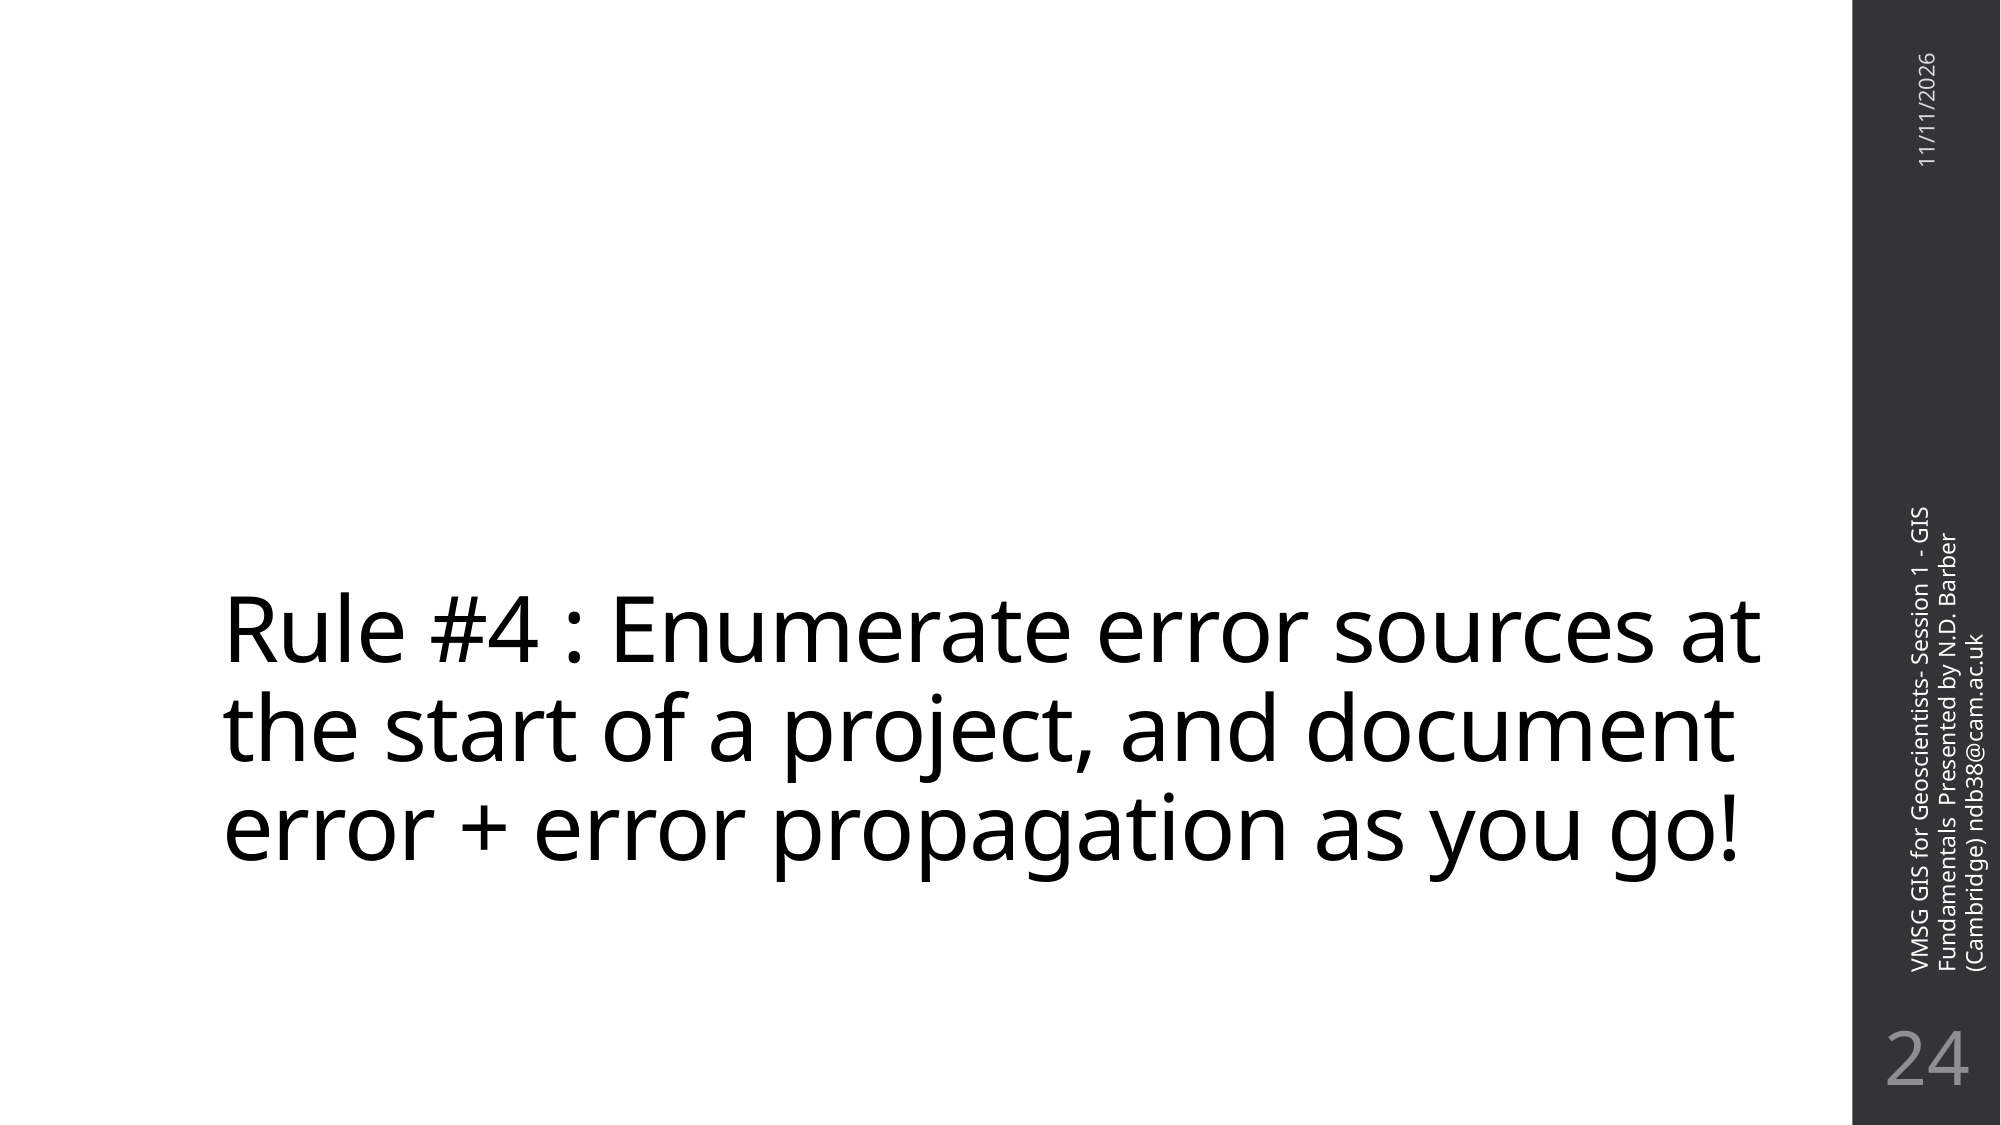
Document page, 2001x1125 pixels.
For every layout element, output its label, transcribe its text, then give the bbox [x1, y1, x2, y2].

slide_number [1897, 37, 1958, 351]
slide_number 23 [1852, 1012, 2000, 1110]
footer VMSG GIS for Geoscientists- Session 1 - GIS Fundamentals Presented by N.D. Barber (Cambridge) ndb38@cam.ac.uk [1897, 400, 1958, 988]
title Rule #4 : Enumerate error sources at the start of a project, and document error + error propagation as you go! [206, 60, 1797, 888]
